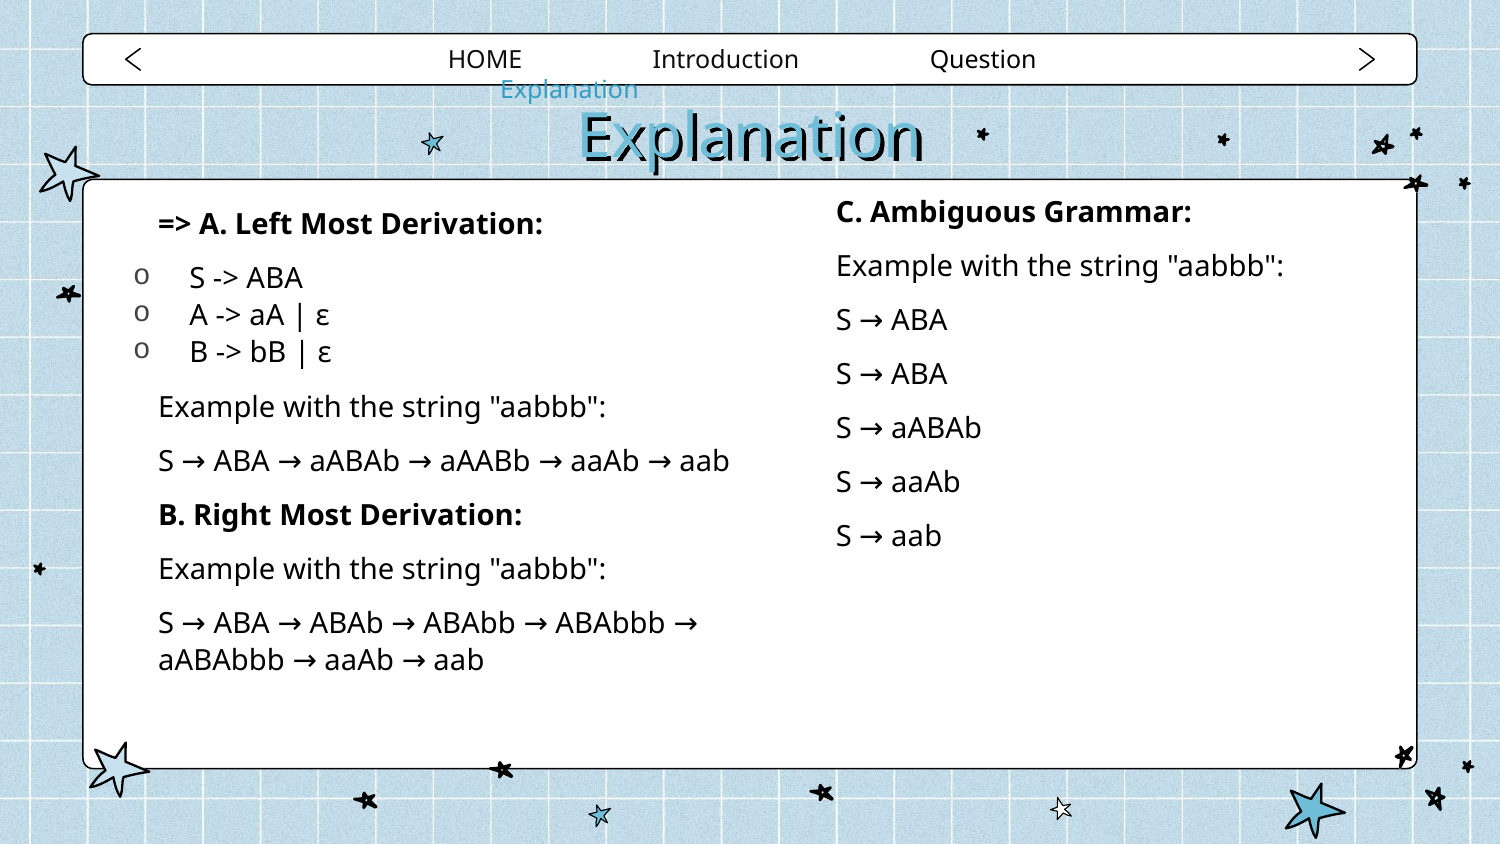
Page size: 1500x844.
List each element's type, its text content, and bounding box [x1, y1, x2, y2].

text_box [1394, 745, 1475, 812]
list => A. Left Most Derivation: S -> ABA A -> aA | ε B -> bB | ε Example with the string "aabbb": S → ABA → aABAb → aAABb → aaAb → aab B. Right Most Derivation: Example with the string "aabbb": S → ABA → ABAb → ABAbb → ABAbbb → aABAbbb → aaAb → aab [118, 187, 750, 759]
text_box [82, 33, 1417, 85]
text_box [488, 761, 514, 779]
text_box [55, 285, 82, 303]
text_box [421, 130, 445, 155]
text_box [90, 738, 146, 803]
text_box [1048, 796, 1073, 819]
text_box [976, 127, 990, 141]
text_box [1371, 126, 1472, 193]
title Explanation [118, 93, 1382, 172]
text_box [40, 142, 96, 207]
text_box [33, 562, 46, 576]
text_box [589, 803, 613, 827]
text_box [352, 791, 378, 810]
text_box [1217, 133, 1230, 147]
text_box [1286, 779, 1342, 844]
text_box HOME Introduction Question Explanation [433, 35, 1125, 111]
picture [0, 0, 1500, 844]
text_box [809, 783, 834, 802]
text_box C. Ambiguous Grammar: Example with the string "aabbb": S → ABA S → ABA S → aABAb S → aaAb S → aab [821, 183, 1430, 560]
